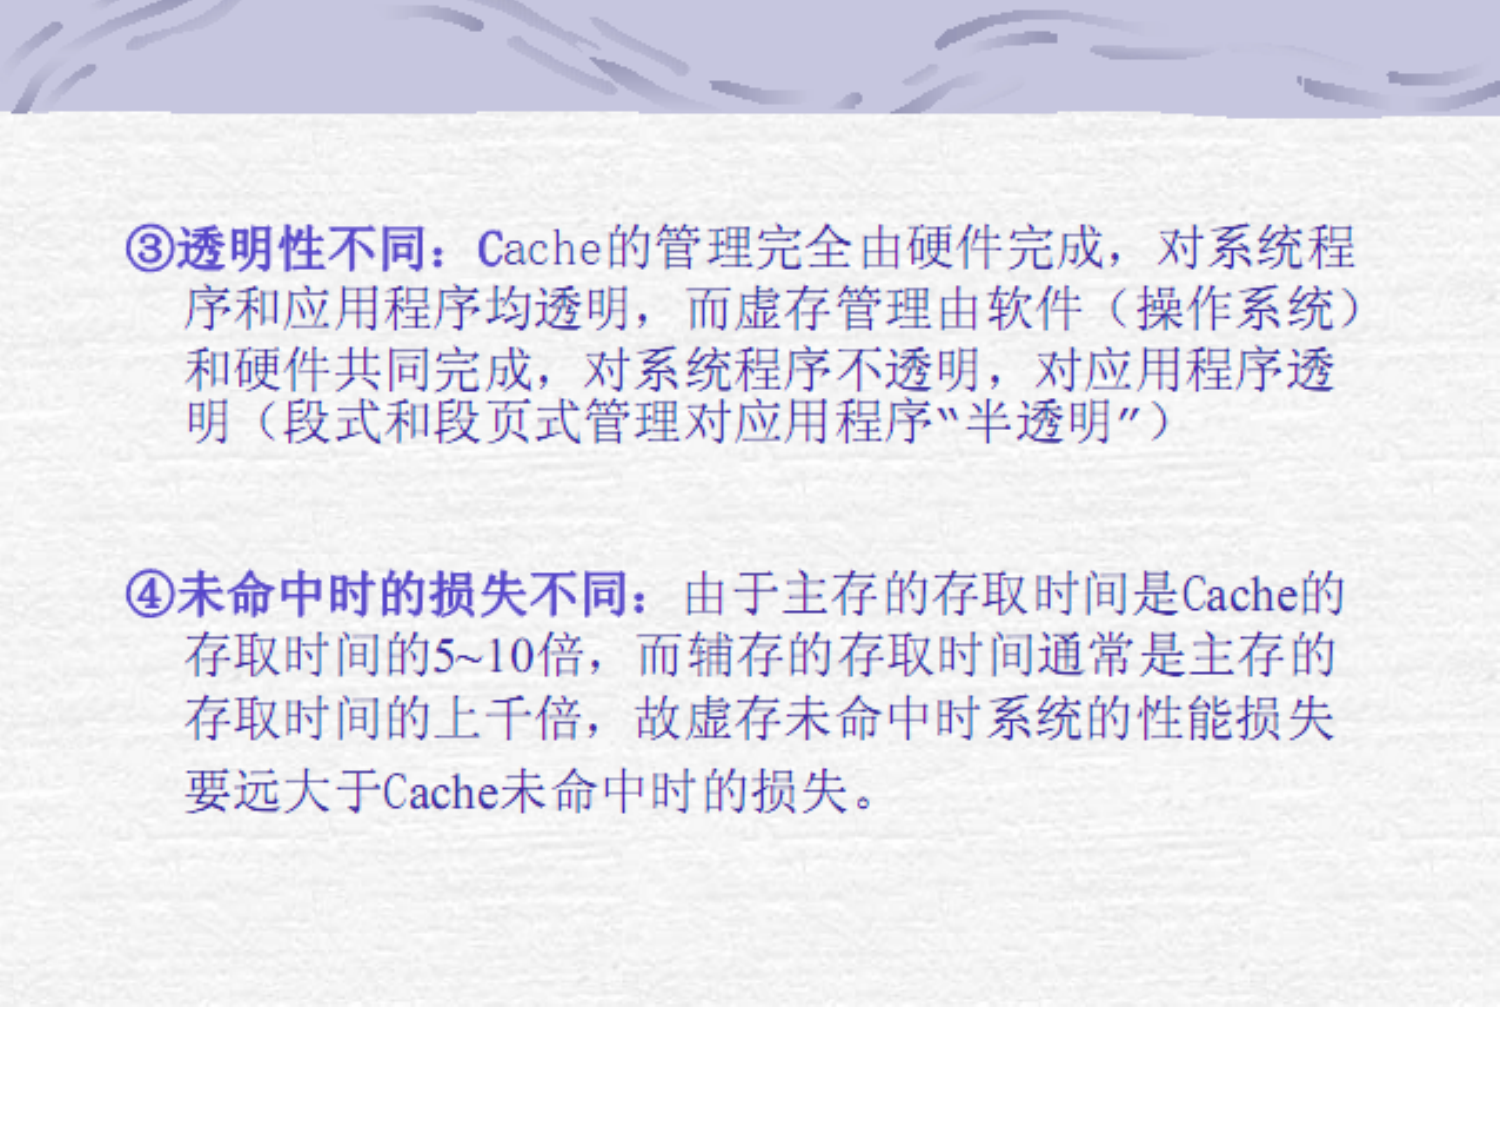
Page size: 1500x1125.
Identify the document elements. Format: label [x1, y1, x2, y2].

picture [0, 0, 1500, 1007]
